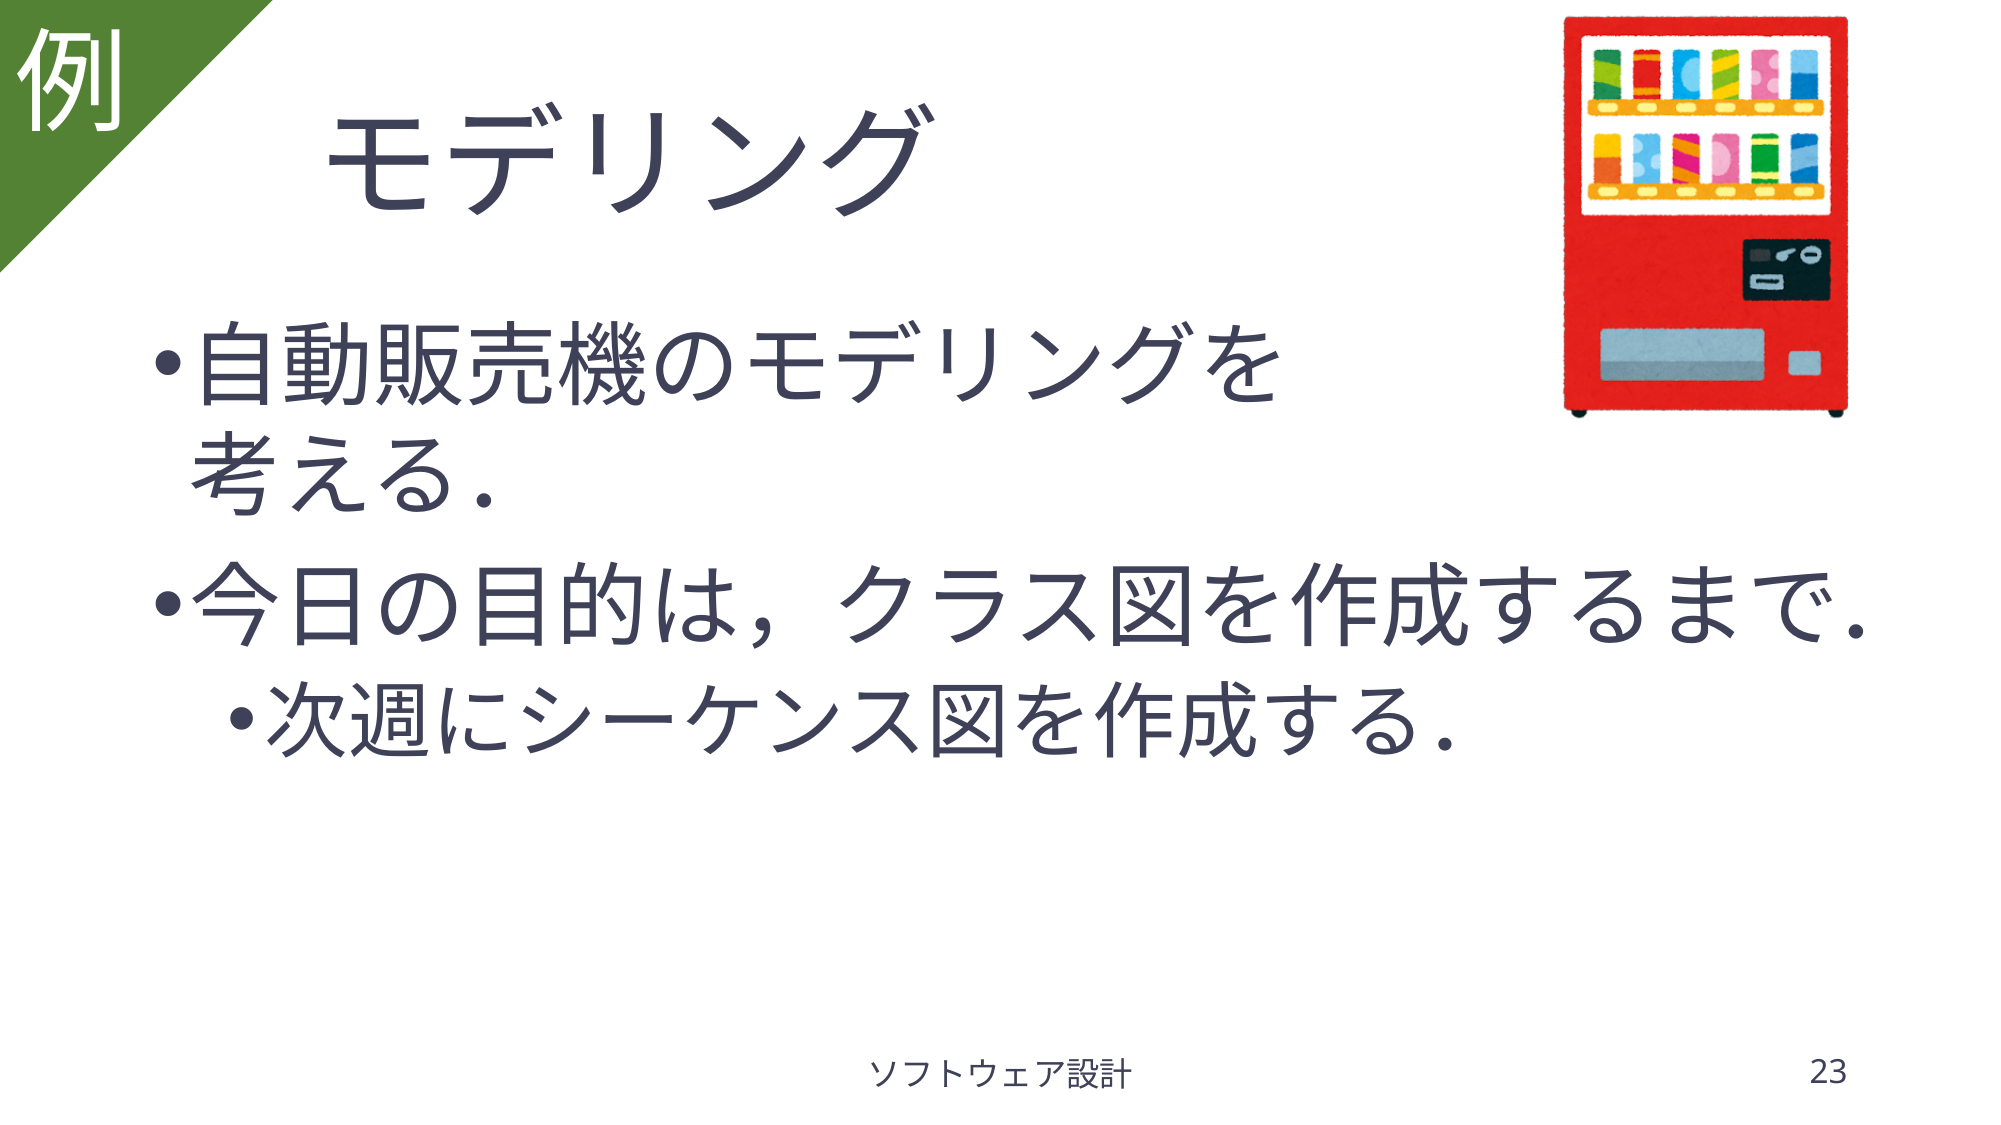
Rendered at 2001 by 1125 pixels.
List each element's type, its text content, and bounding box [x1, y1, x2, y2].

picture [1550, 3, 1863, 430]
list 自動販売機のモデリングを 考える． 今日の目的は，クラス図を作成するまで． 次週にシーケンス図を作成する． [137, 299, 1863, 1014]
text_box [0, 0, 273, 273]
title モデリング [137, 59, 1550, 278]
slide_number 23 [1412, 1042, 1863, 1103]
footer ソフトウェア設計 [662, 1042, 1338, 1103]
